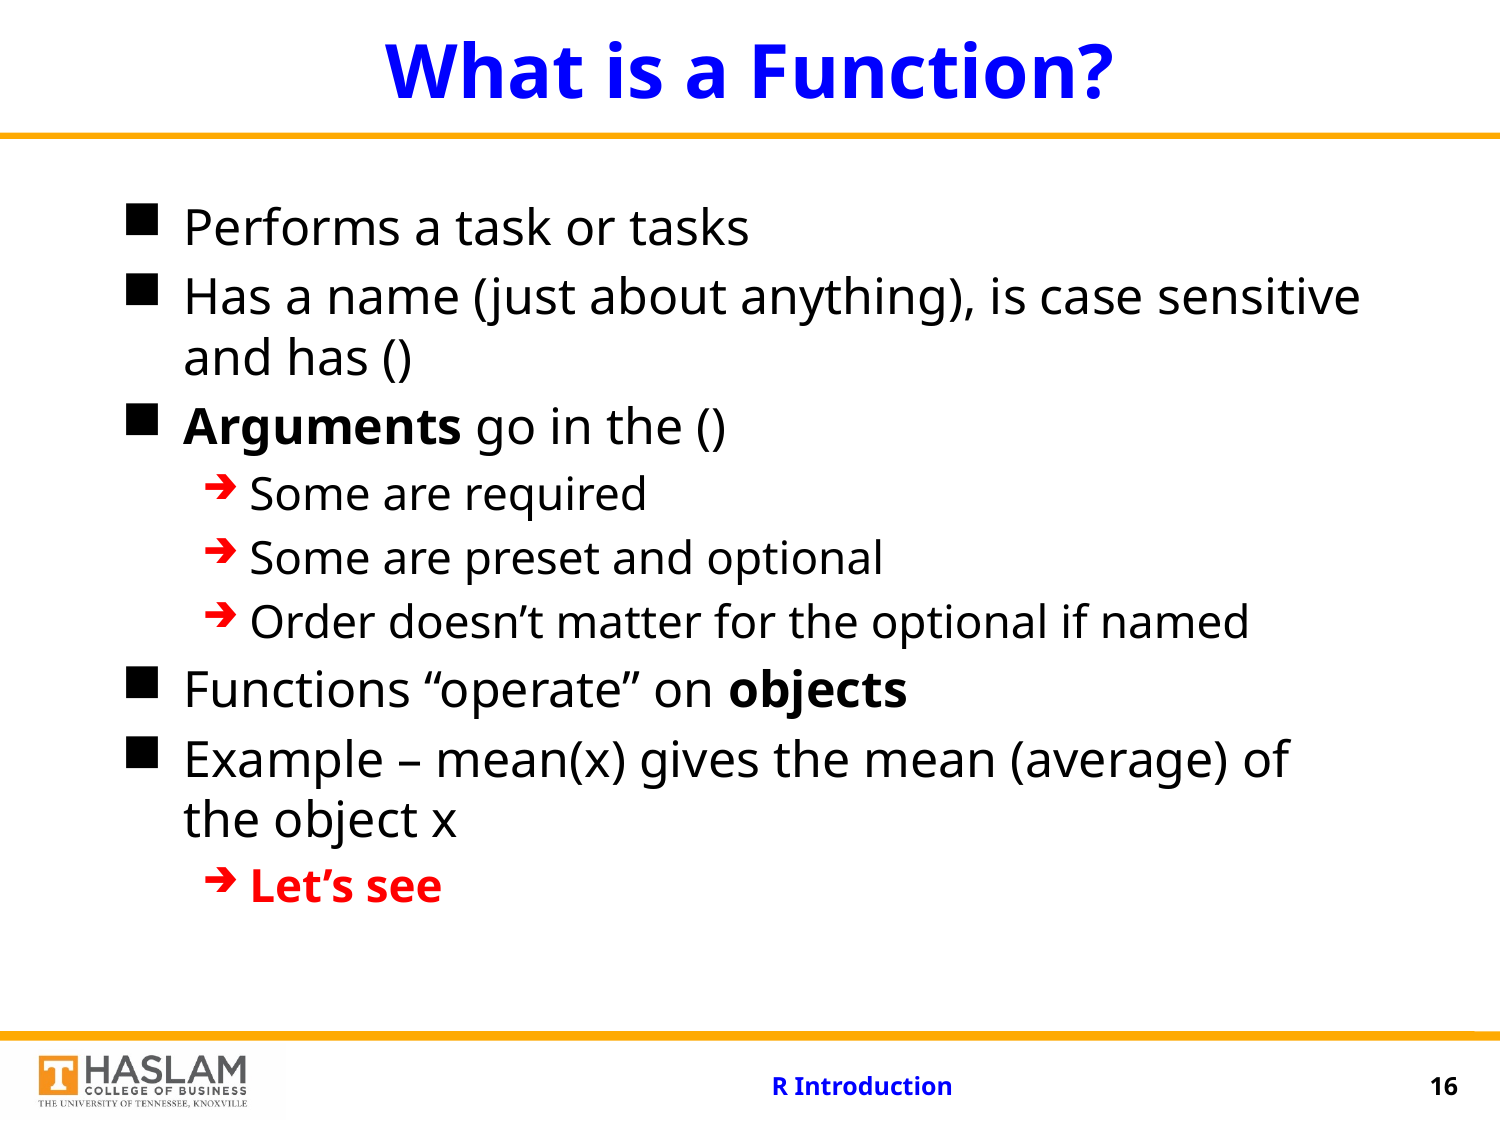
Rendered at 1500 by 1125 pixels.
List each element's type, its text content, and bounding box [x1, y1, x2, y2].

title What is a Function? [0, 12, 1500, 125]
slide_number 16 [1387, 1062, 1500, 1104]
list Performs a task or tasks Has a name (just about anything), is case sensitive and has () Arguments go in the () Some are required Some are preset and optional Order doesn’t matter for the optional if named Functions “operate” on objects Example – mean(x) gives the mean (average) of the object x Let’s see [112, 187, 1388, 863]
picture [0, 1043, 286, 1120]
footer R Introduction [424, 1062, 1301, 1101]
